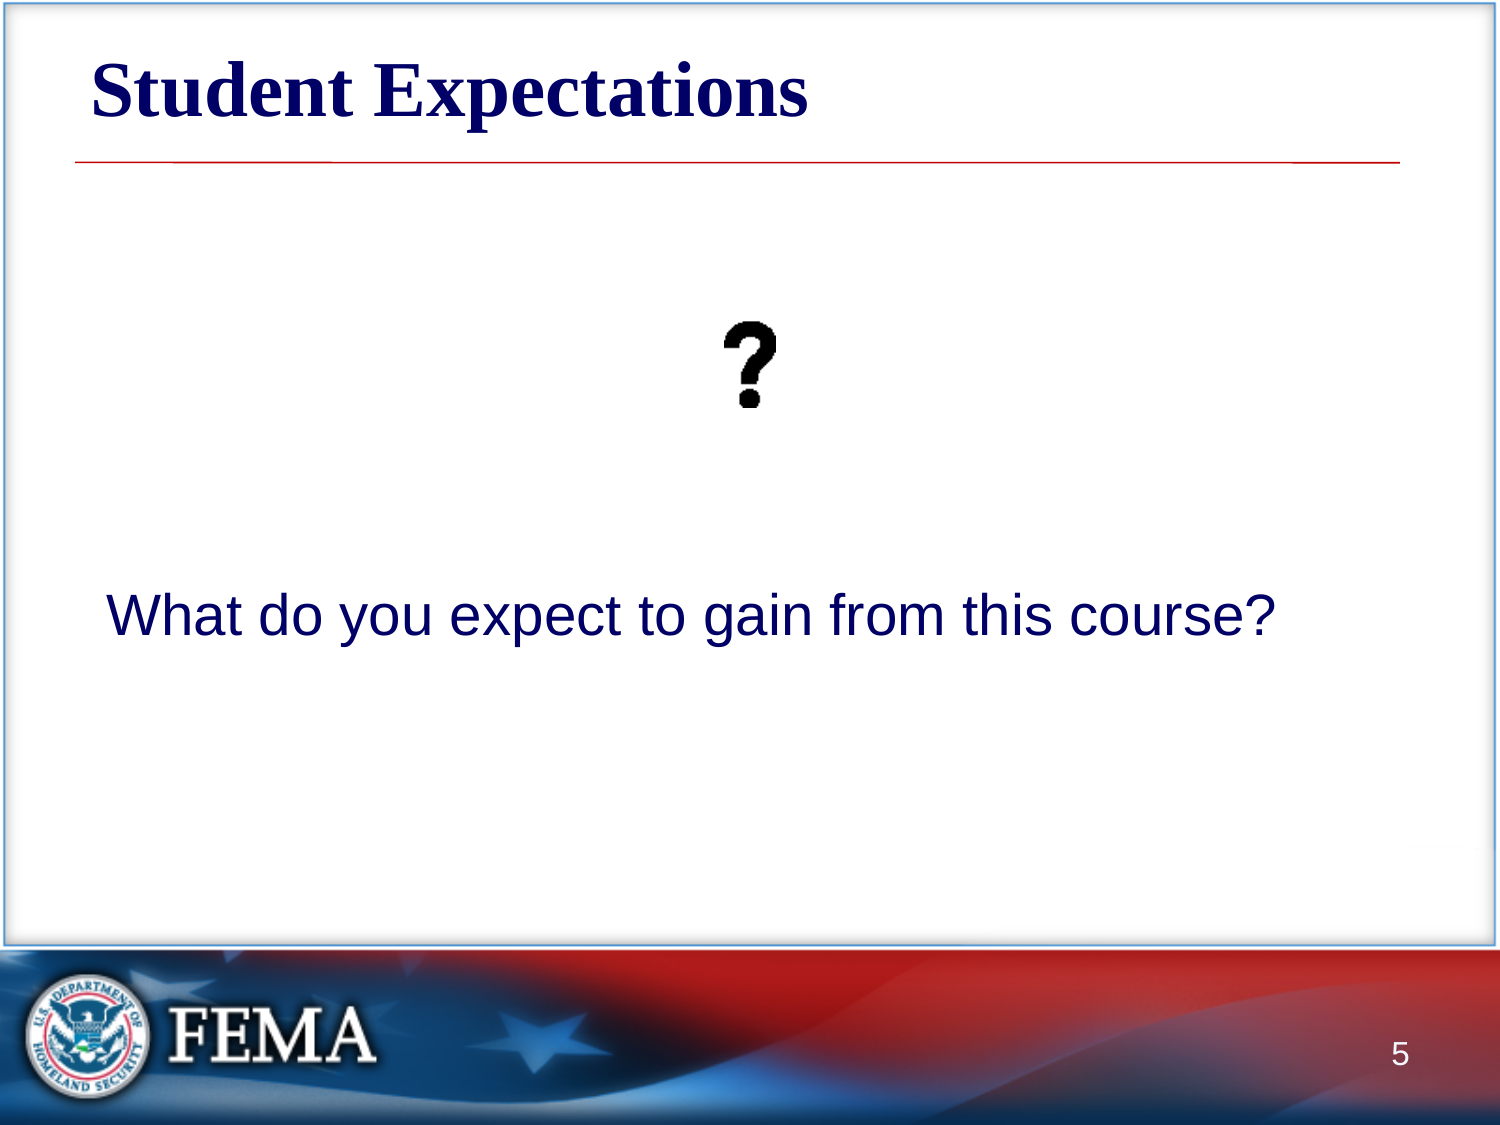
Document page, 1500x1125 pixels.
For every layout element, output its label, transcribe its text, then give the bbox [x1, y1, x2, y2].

title Student Expectations [75, 32, 1425, 138]
picture [0, 0, 1500, 1125]
slide_number 5 [1074, 1024, 1425, 1103]
list What do you expect to gain from this course? [75, 569, 1425, 927]
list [723, 319, 776, 408]
